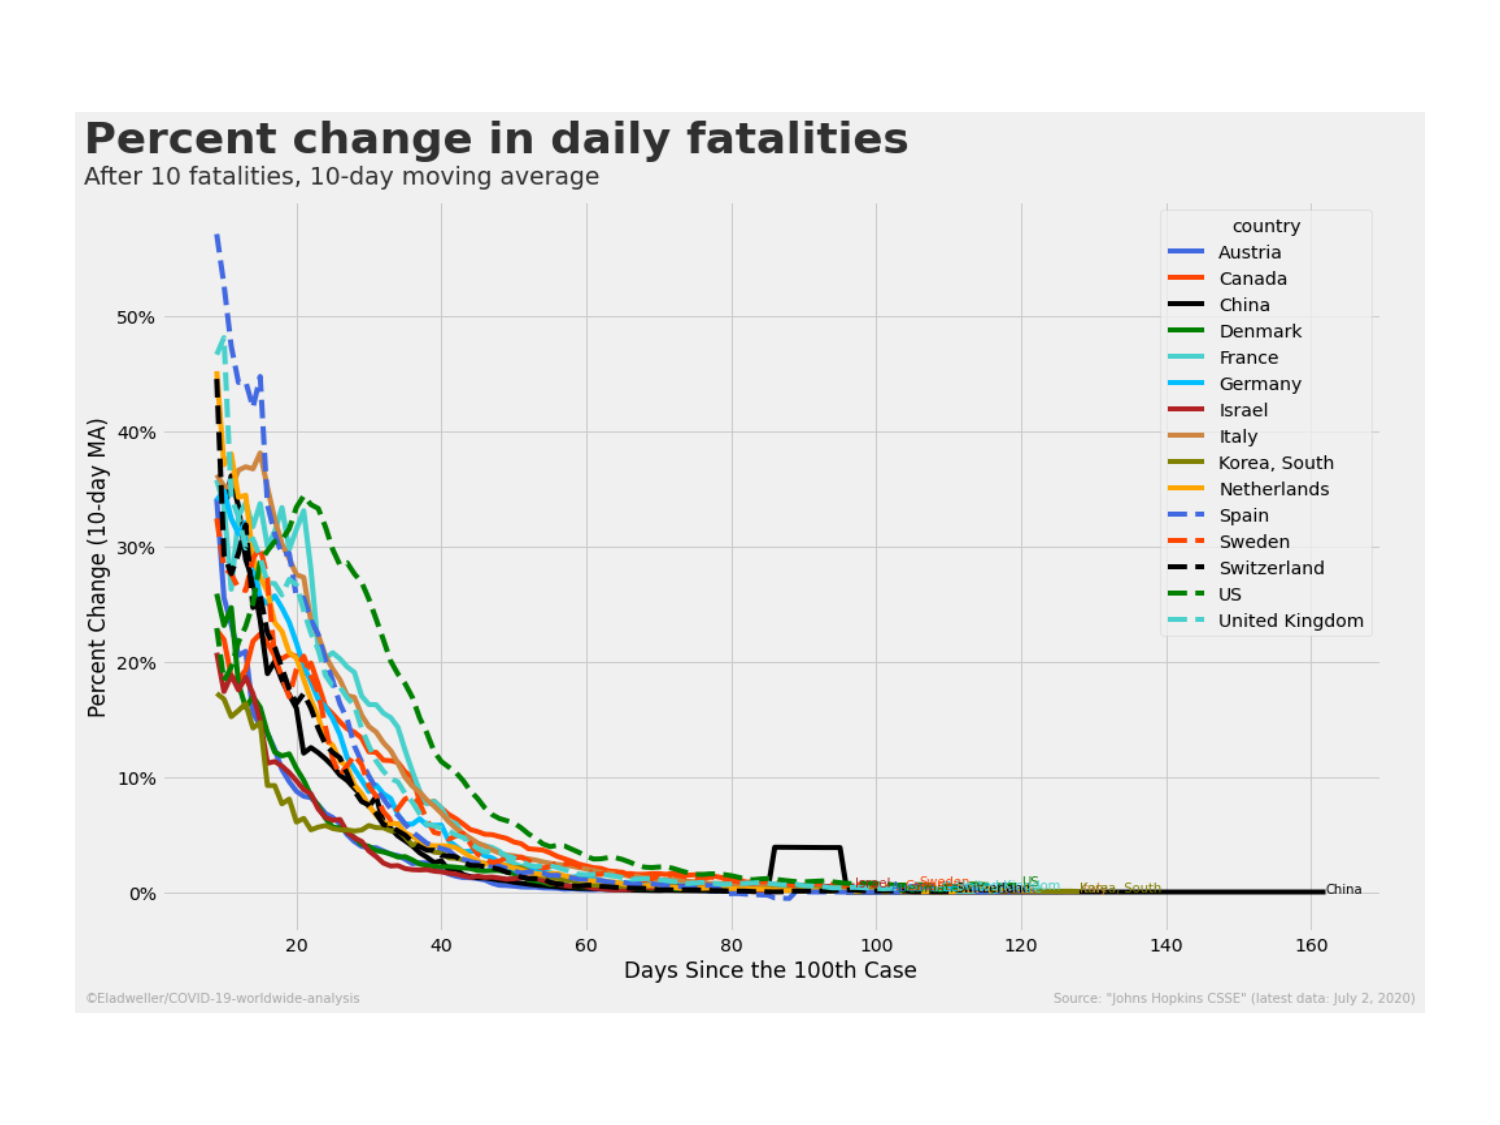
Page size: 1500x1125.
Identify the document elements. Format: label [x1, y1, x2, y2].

picture [74, 112, 1426, 1013]
